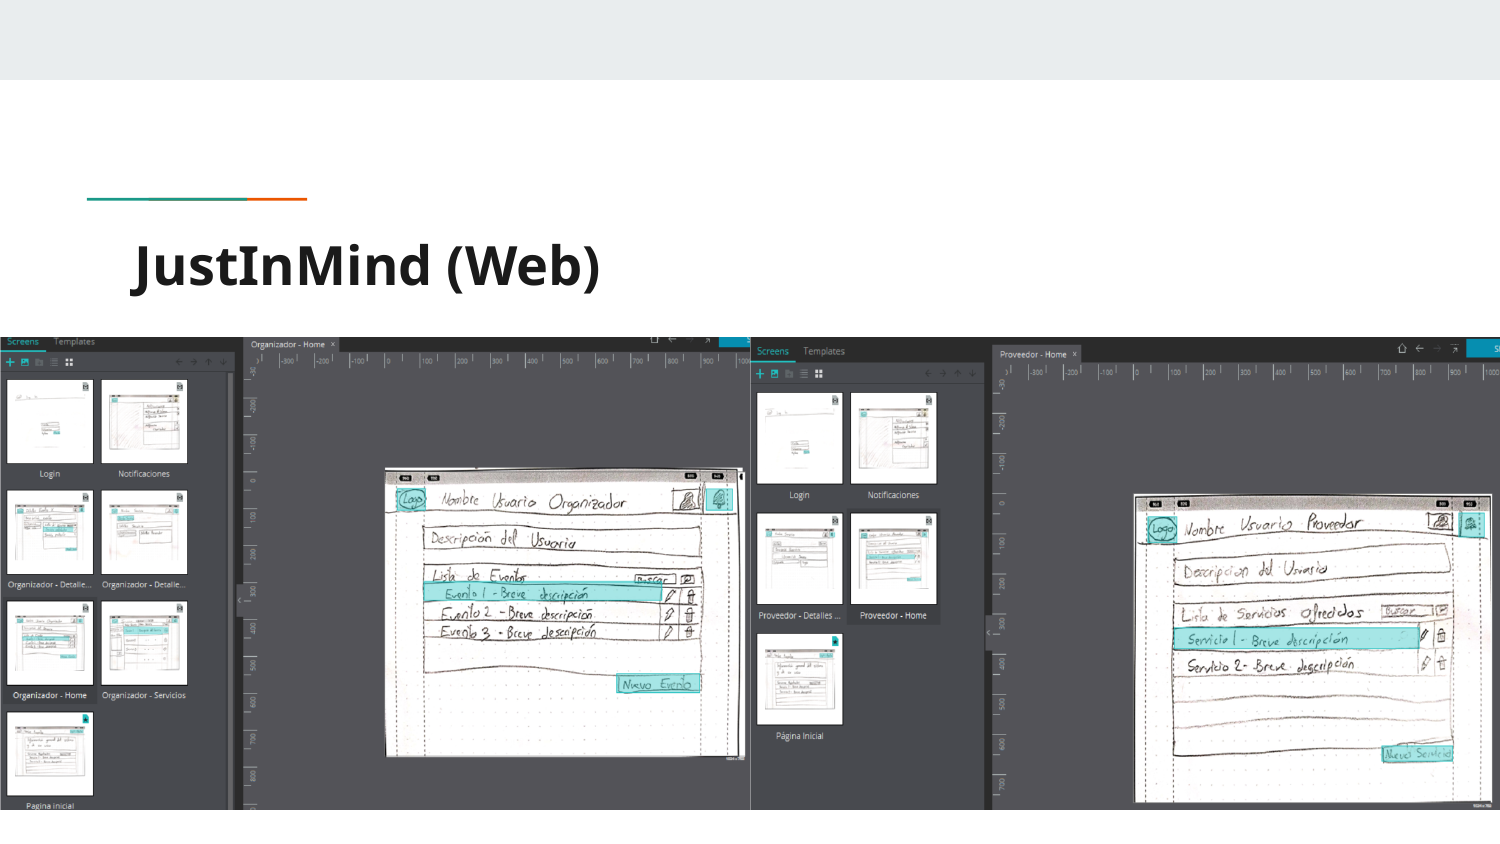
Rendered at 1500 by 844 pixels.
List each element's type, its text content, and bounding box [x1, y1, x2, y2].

title JustInMind (Web) [119, 216, 1381, 305]
picture [0, 337, 1500, 811]
